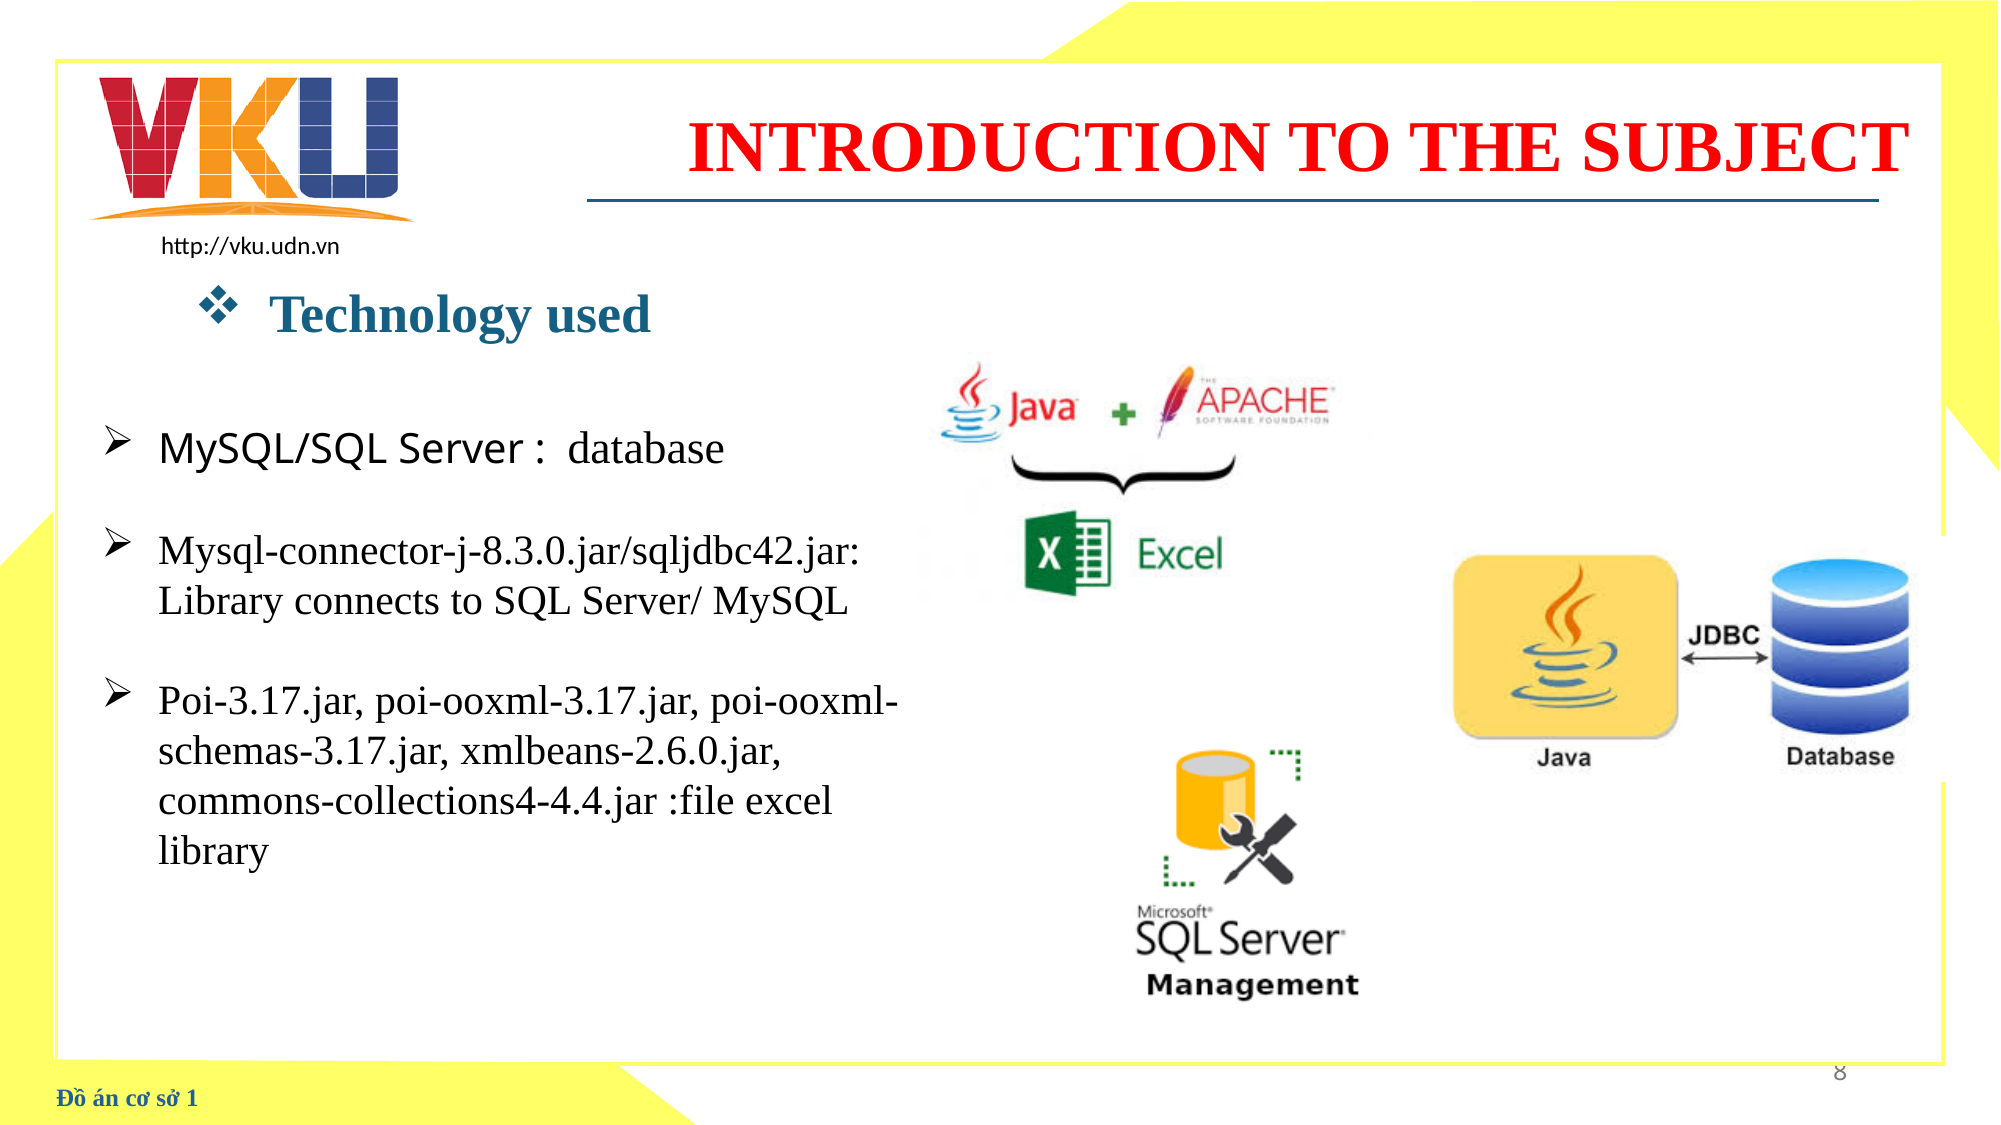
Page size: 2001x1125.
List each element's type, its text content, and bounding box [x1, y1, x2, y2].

text_box INTRODUCTION TO THE SUBJECT [672, 91, 1927, 194]
picture [904, 351, 1374, 613]
picture [80, 70, 415, 223]
text_box Technology used [179, 271, 668, 352]
picture [1442, 535, 1945, 783]
text_box MySQL/SQL Server : database Mysql-connector-j-8.3.0.jar/sqljdbc42.jar: Library connects to SQL Server/ MySQL Poi-3.17.jar, poi-ooxml-3.17.jar, poi-ooxml-schemas-3.17.jar, xmlbeans-2.6.0.jar, commons-collections4-4.4.jar :file excel library [11, 410, 949, 1026]
picture [1045, 692, 1407, 1034]
